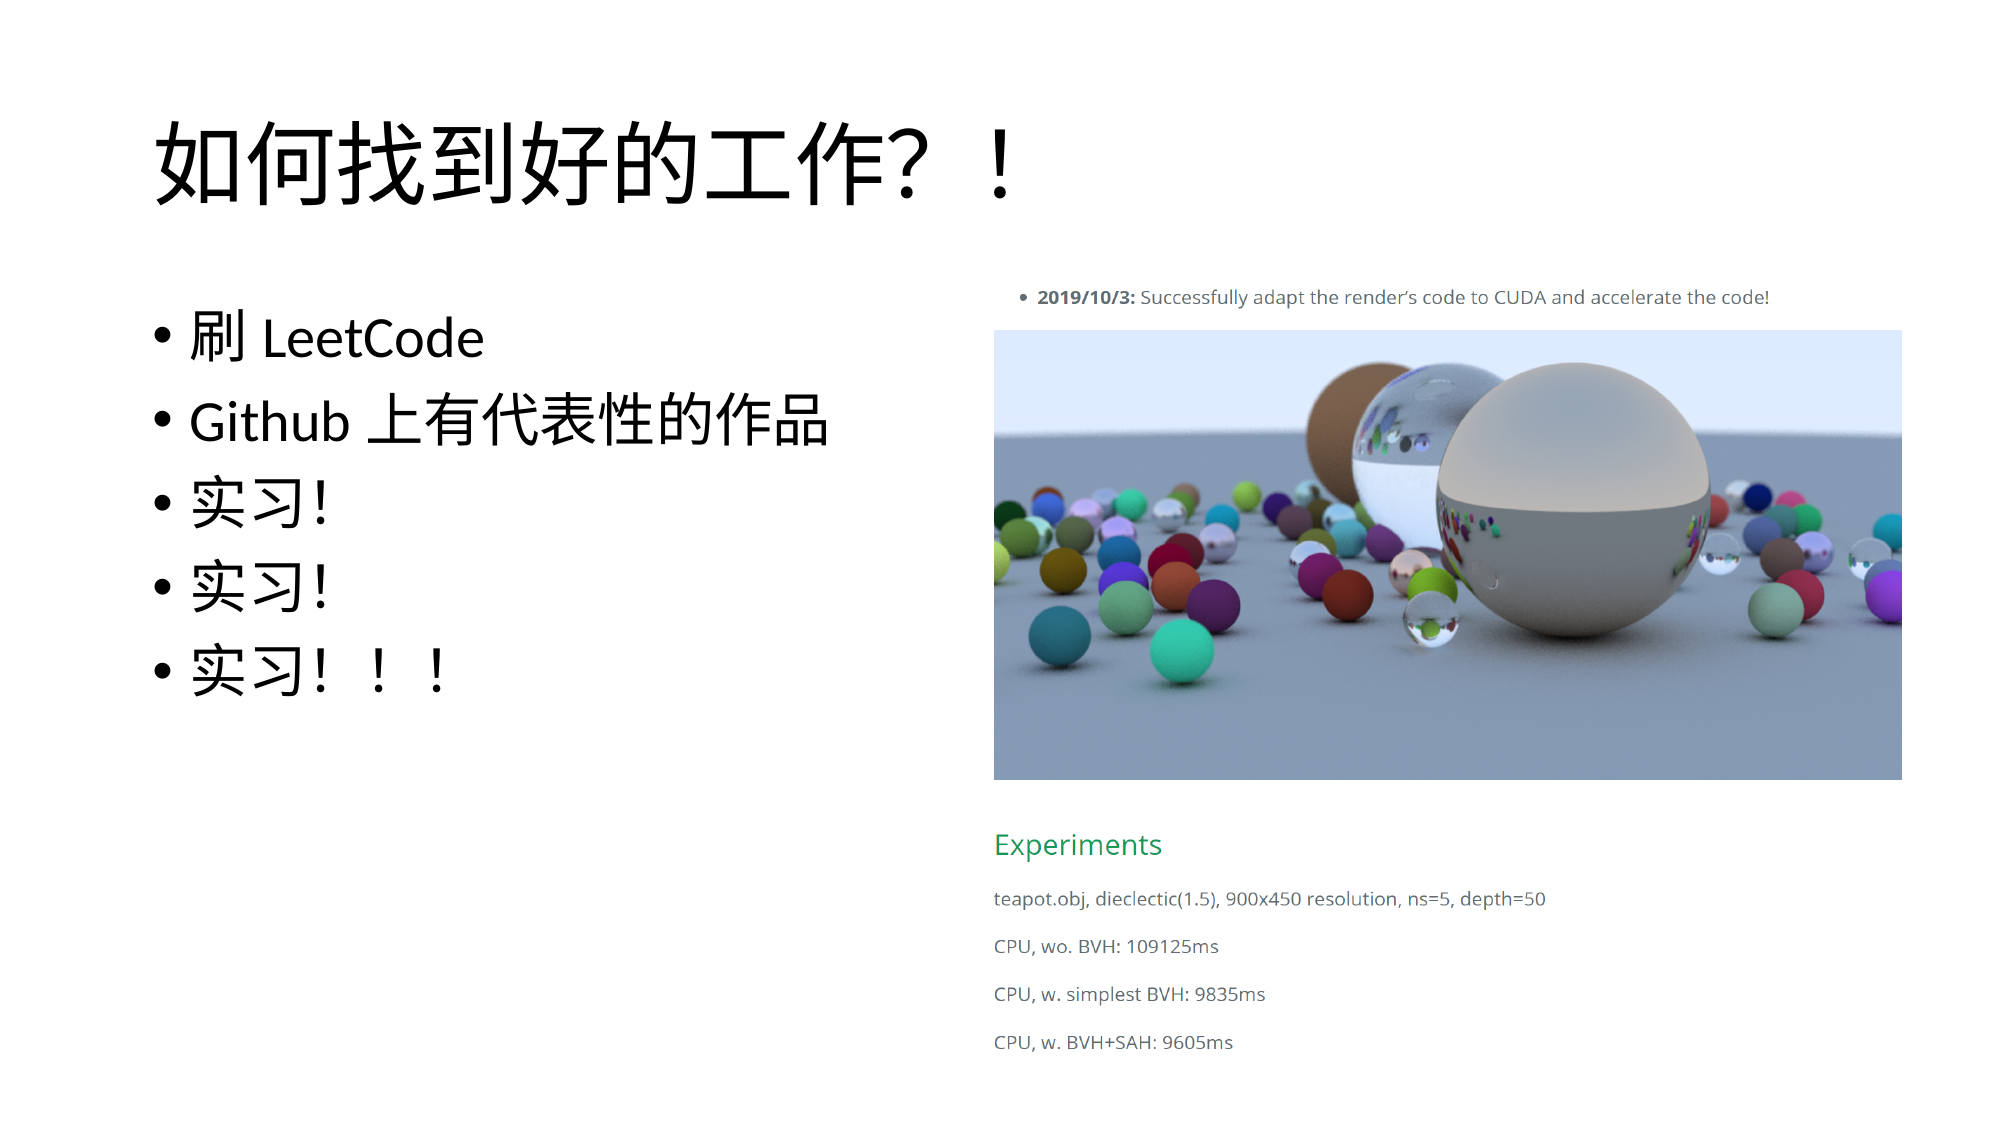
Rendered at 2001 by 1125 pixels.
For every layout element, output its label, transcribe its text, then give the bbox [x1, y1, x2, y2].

list 刷LeetCode Github上有代表性的作品 实习！ 实习！ 实习！！！ [137, 299, 981, 1014]
title 如何找到好的工作？！ [137, 59, 1863, 278]
picture [981, 258, 1964, 1054]
